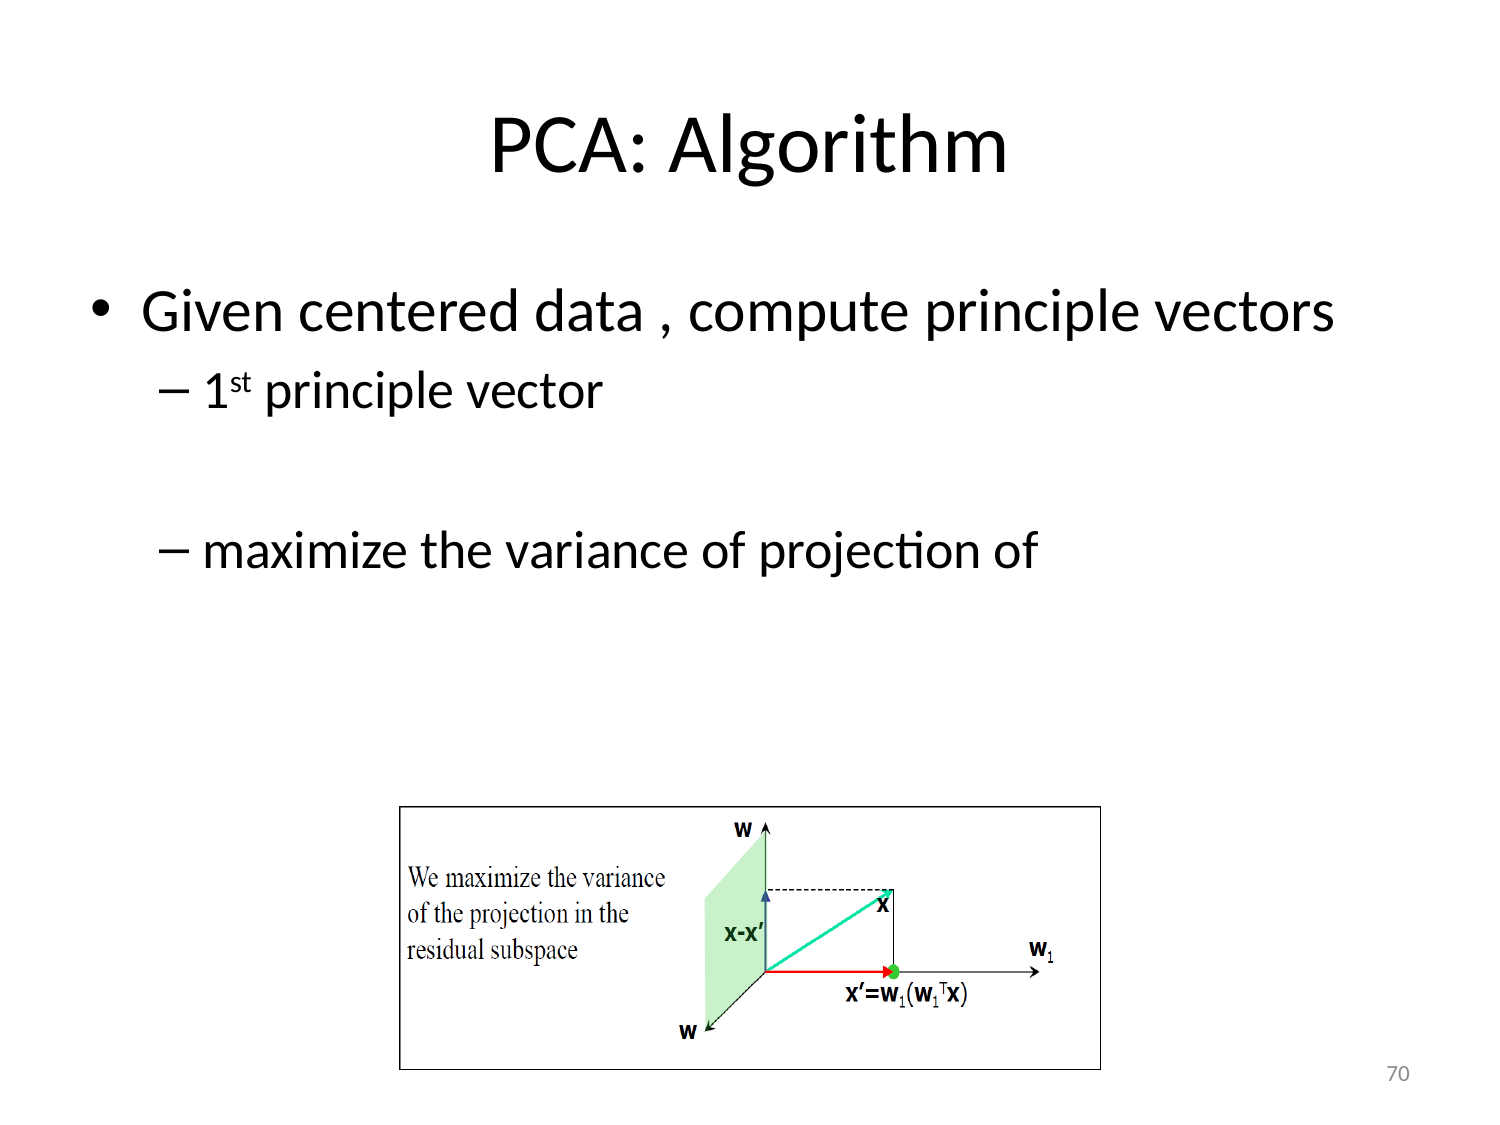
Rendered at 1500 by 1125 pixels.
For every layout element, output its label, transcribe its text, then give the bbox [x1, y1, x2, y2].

slide_number 70 [1074, 1042, 1425, 1103]
picture [395, 802, 1105, 1075]
title PCA: Algorithm [75, 45, 1425, 233]
